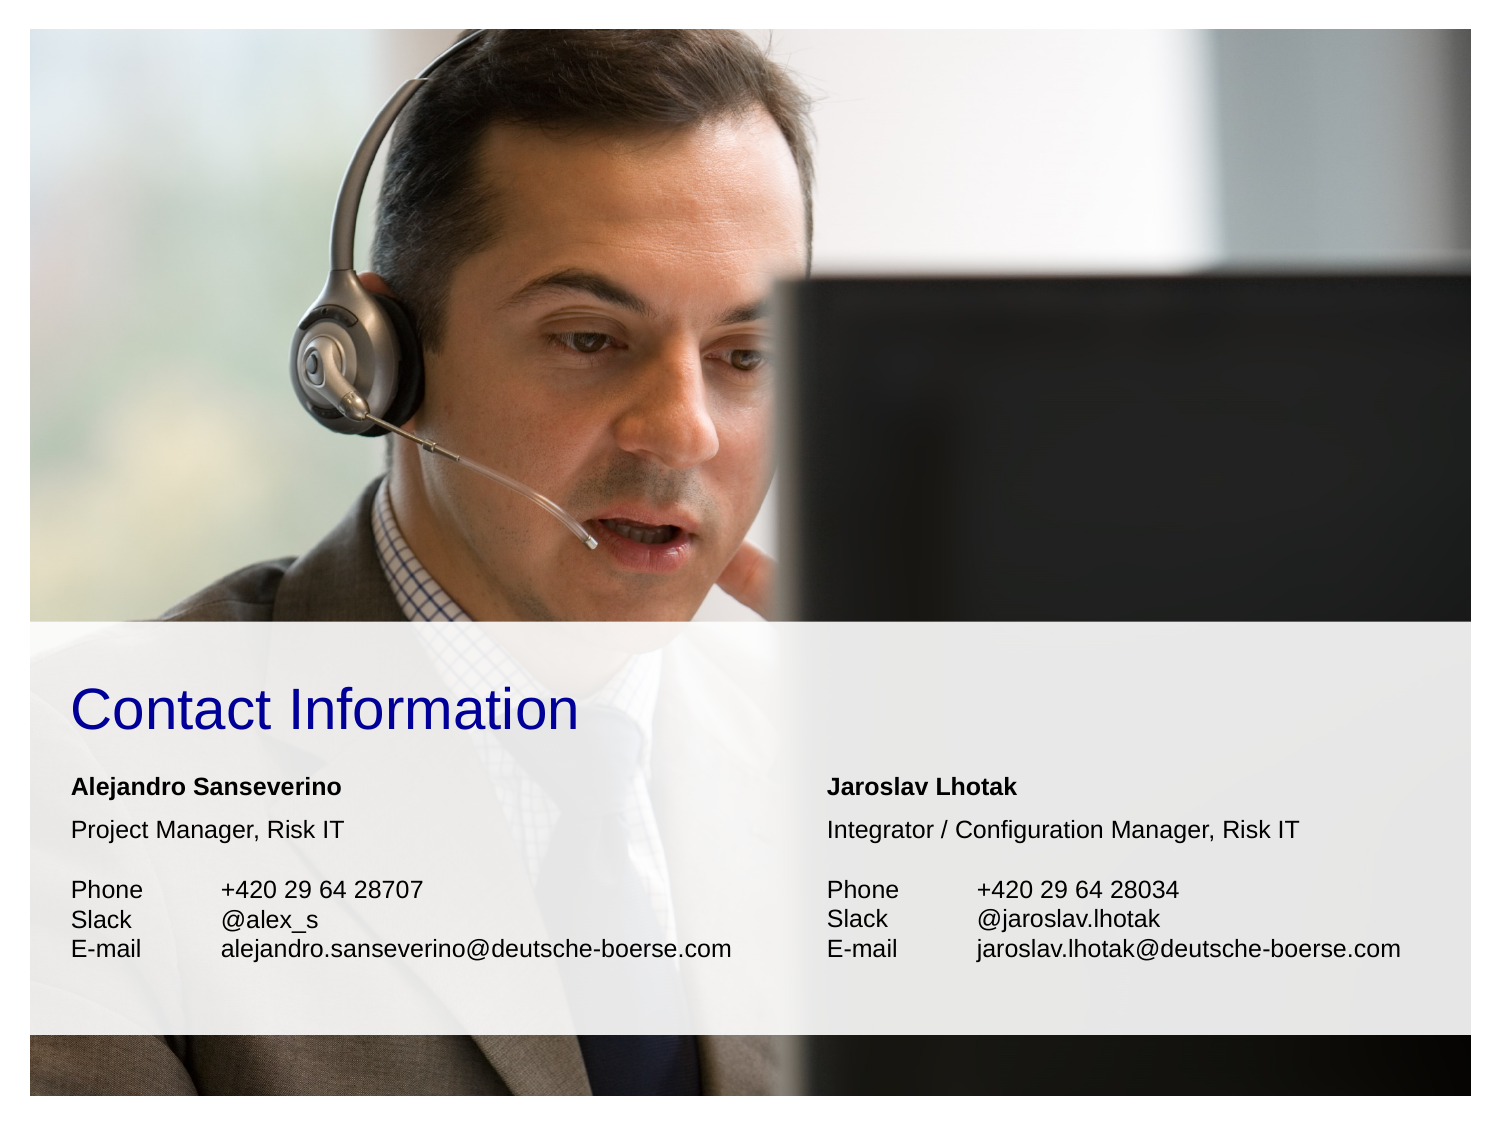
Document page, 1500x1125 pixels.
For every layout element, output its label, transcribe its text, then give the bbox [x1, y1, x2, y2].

text_box Jaroslav Lhotak Integrator / Configuration Manager, Risk IT Phone +420 29 64 28034 Slack @jaroslav.lhotak E-mail jaroslav.lhotak@deutsche-boerse.com [785, 763, 1447, 1024]
list Alejandro Sanseverino Project Manager, Risk IT Phone +420 29 64 28707 Slack @alex_s E-mail alejandro.sanseverino@deutsche-boerse.com [29, 763, 762, 1024]
picture [30, 29, 1471, 621]
picture [30, 1035, 1471, 1096]
title Contact Information [29, 663, 1471, 764]
